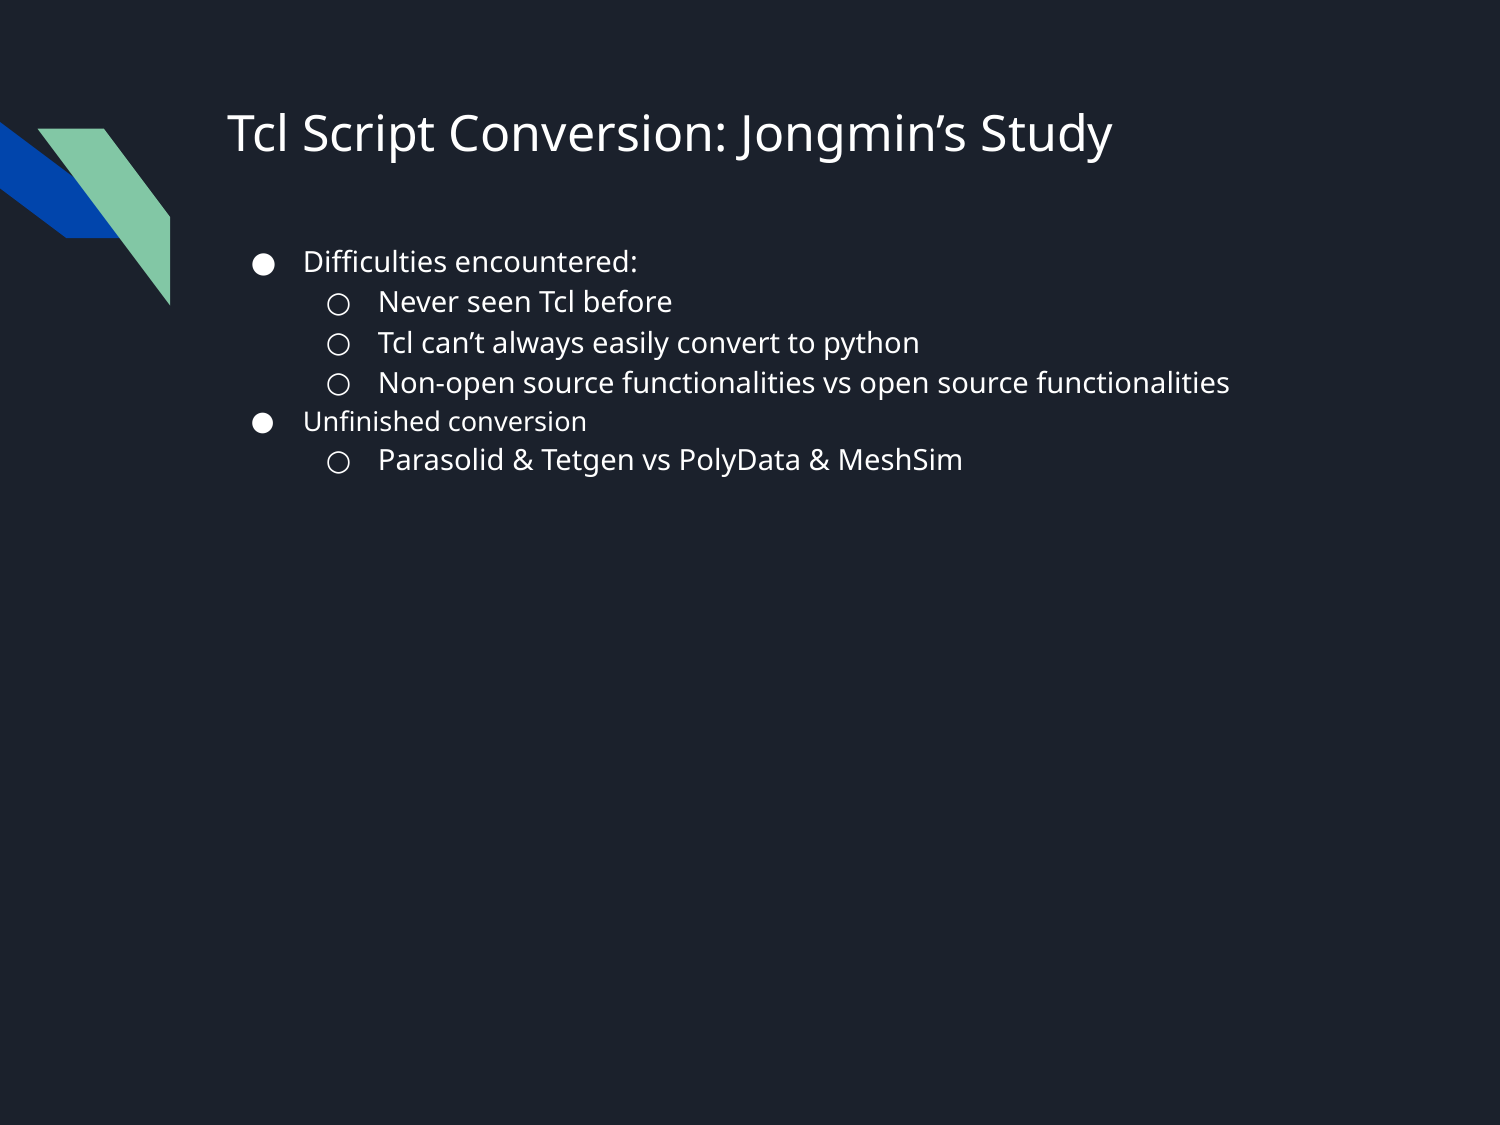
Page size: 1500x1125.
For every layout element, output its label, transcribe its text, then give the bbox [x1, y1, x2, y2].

title Tcl Script Conversion: Jongmin’s Study [212, 86, 1368, 223]
list Difficulties encountered: Never seen Tcl before Tcl can’t always easily convert to python Non-open source functionalities vs open source functionalities Unfinished conversion Parasolid & Tetgen vs PolyData & MeshSim [212, 223, 1368, 980]
